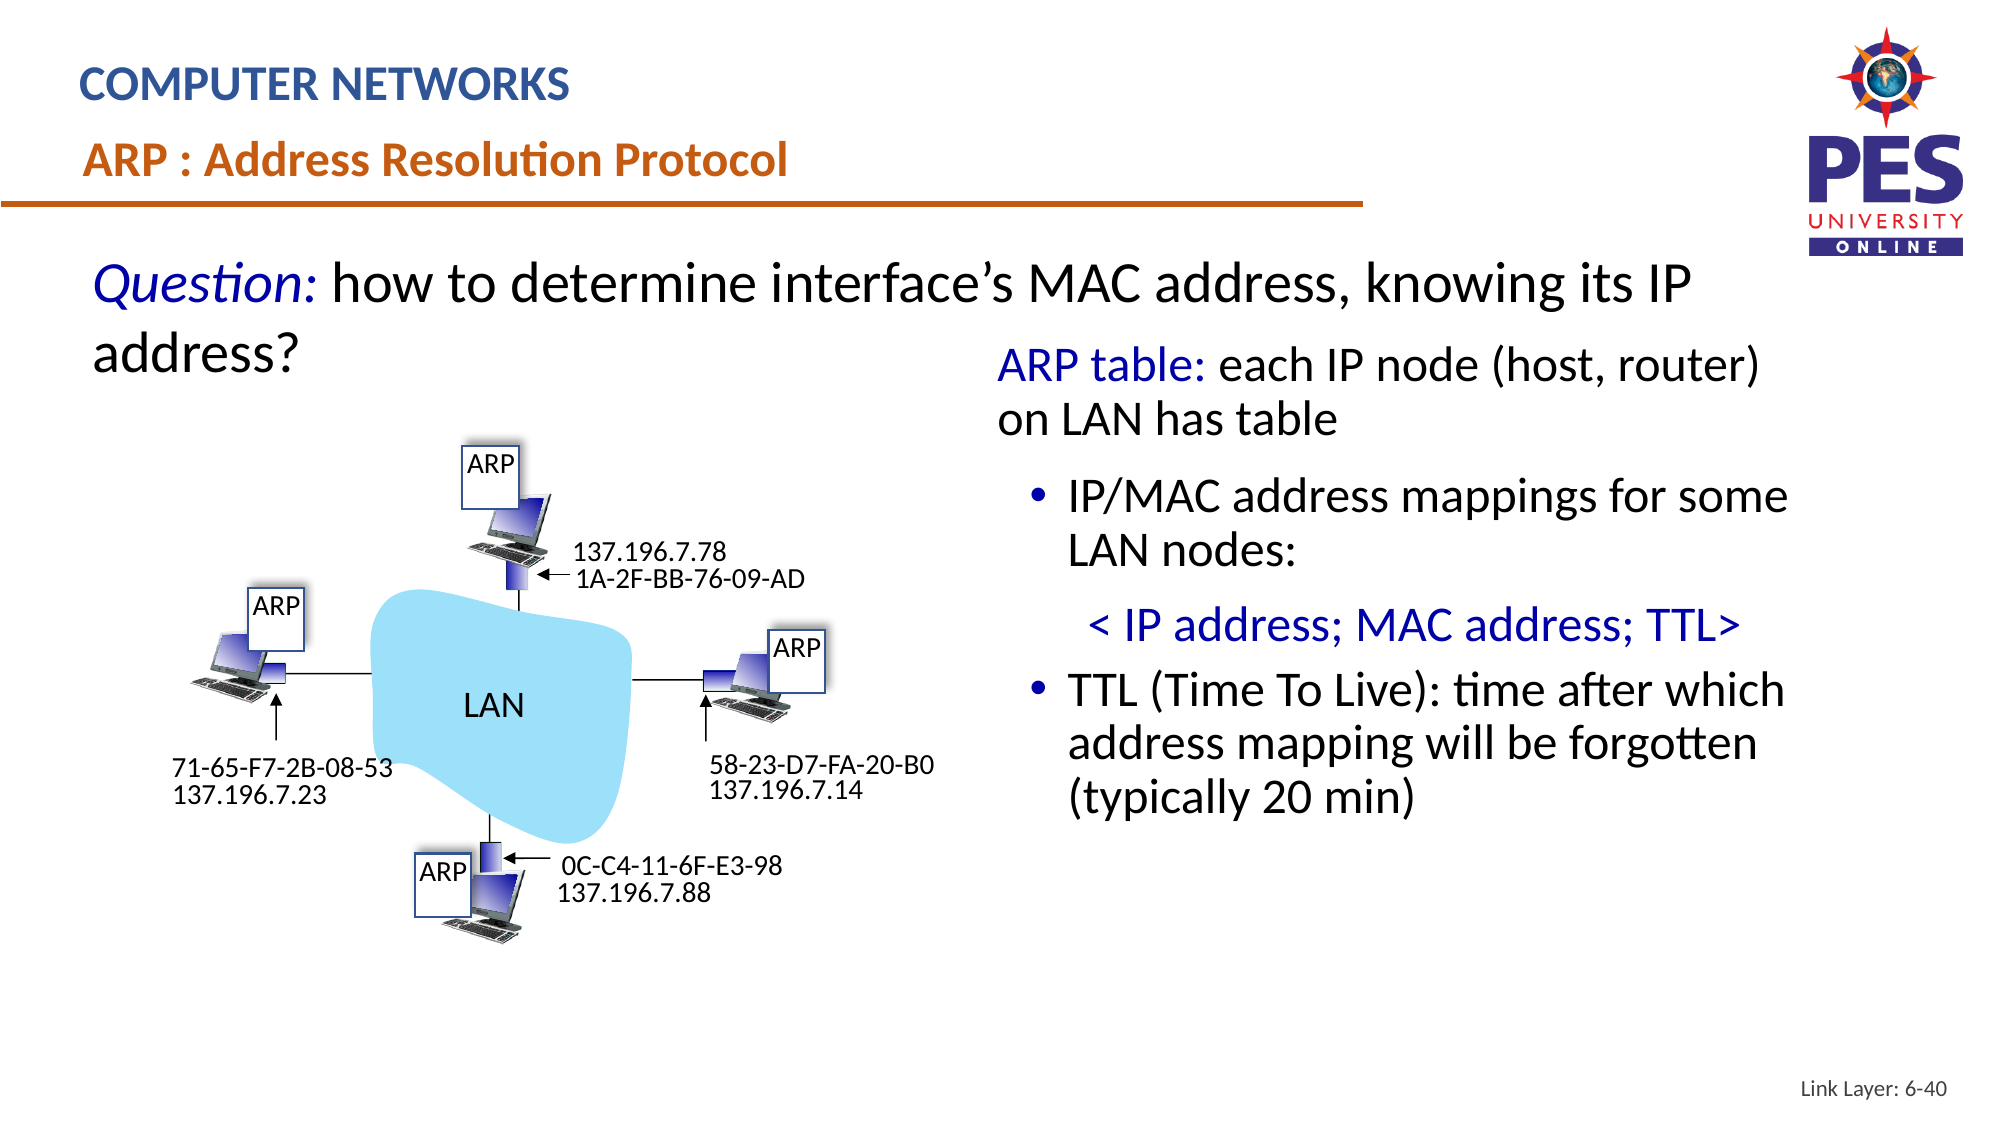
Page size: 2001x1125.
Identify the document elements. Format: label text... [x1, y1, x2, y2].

slide_number Link Layer: 6-40 [1512, 1056, 1963, 1117]
picture [1809, 26, 1963, 256]
text_box IP/MAC address mappings for some LAN nodes: < IP address; MAC address; TTL> TTL (Time To Live): time after which address mapping will be forgotten (typically 20 min) [938, 462, 1837, 940]
text_box Question: how to determine interface’s MAC address, knowing its IP address? [77, 236, 1888, 392]
text_box ARP : Address Resolution Protocol [67, 119, 804, 194]
text_box COMPUTER NETWORKS [64, 43, 1295, 119]
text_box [155, 490, 951, 950]
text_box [237, 436, 837, 917]
text_box ARP table: each IP node (host, router) on LAN has table [982, 392, 1835, 462]
